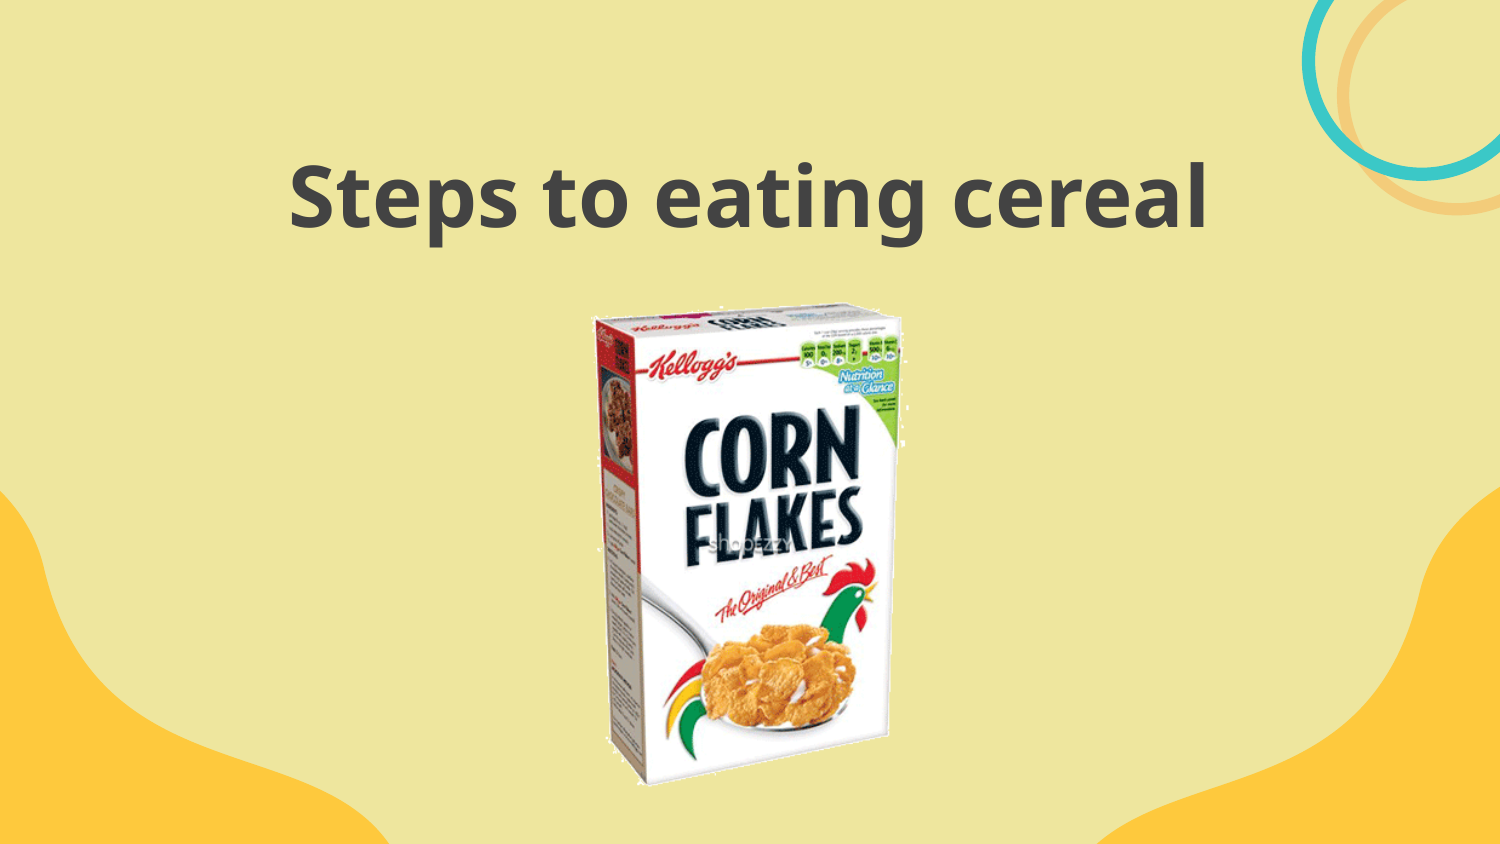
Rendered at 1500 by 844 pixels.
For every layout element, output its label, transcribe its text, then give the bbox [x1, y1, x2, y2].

text_box Steps to eating cereal [174, 17, 1326, 355]
picture [447, 241, 1053, 844]
